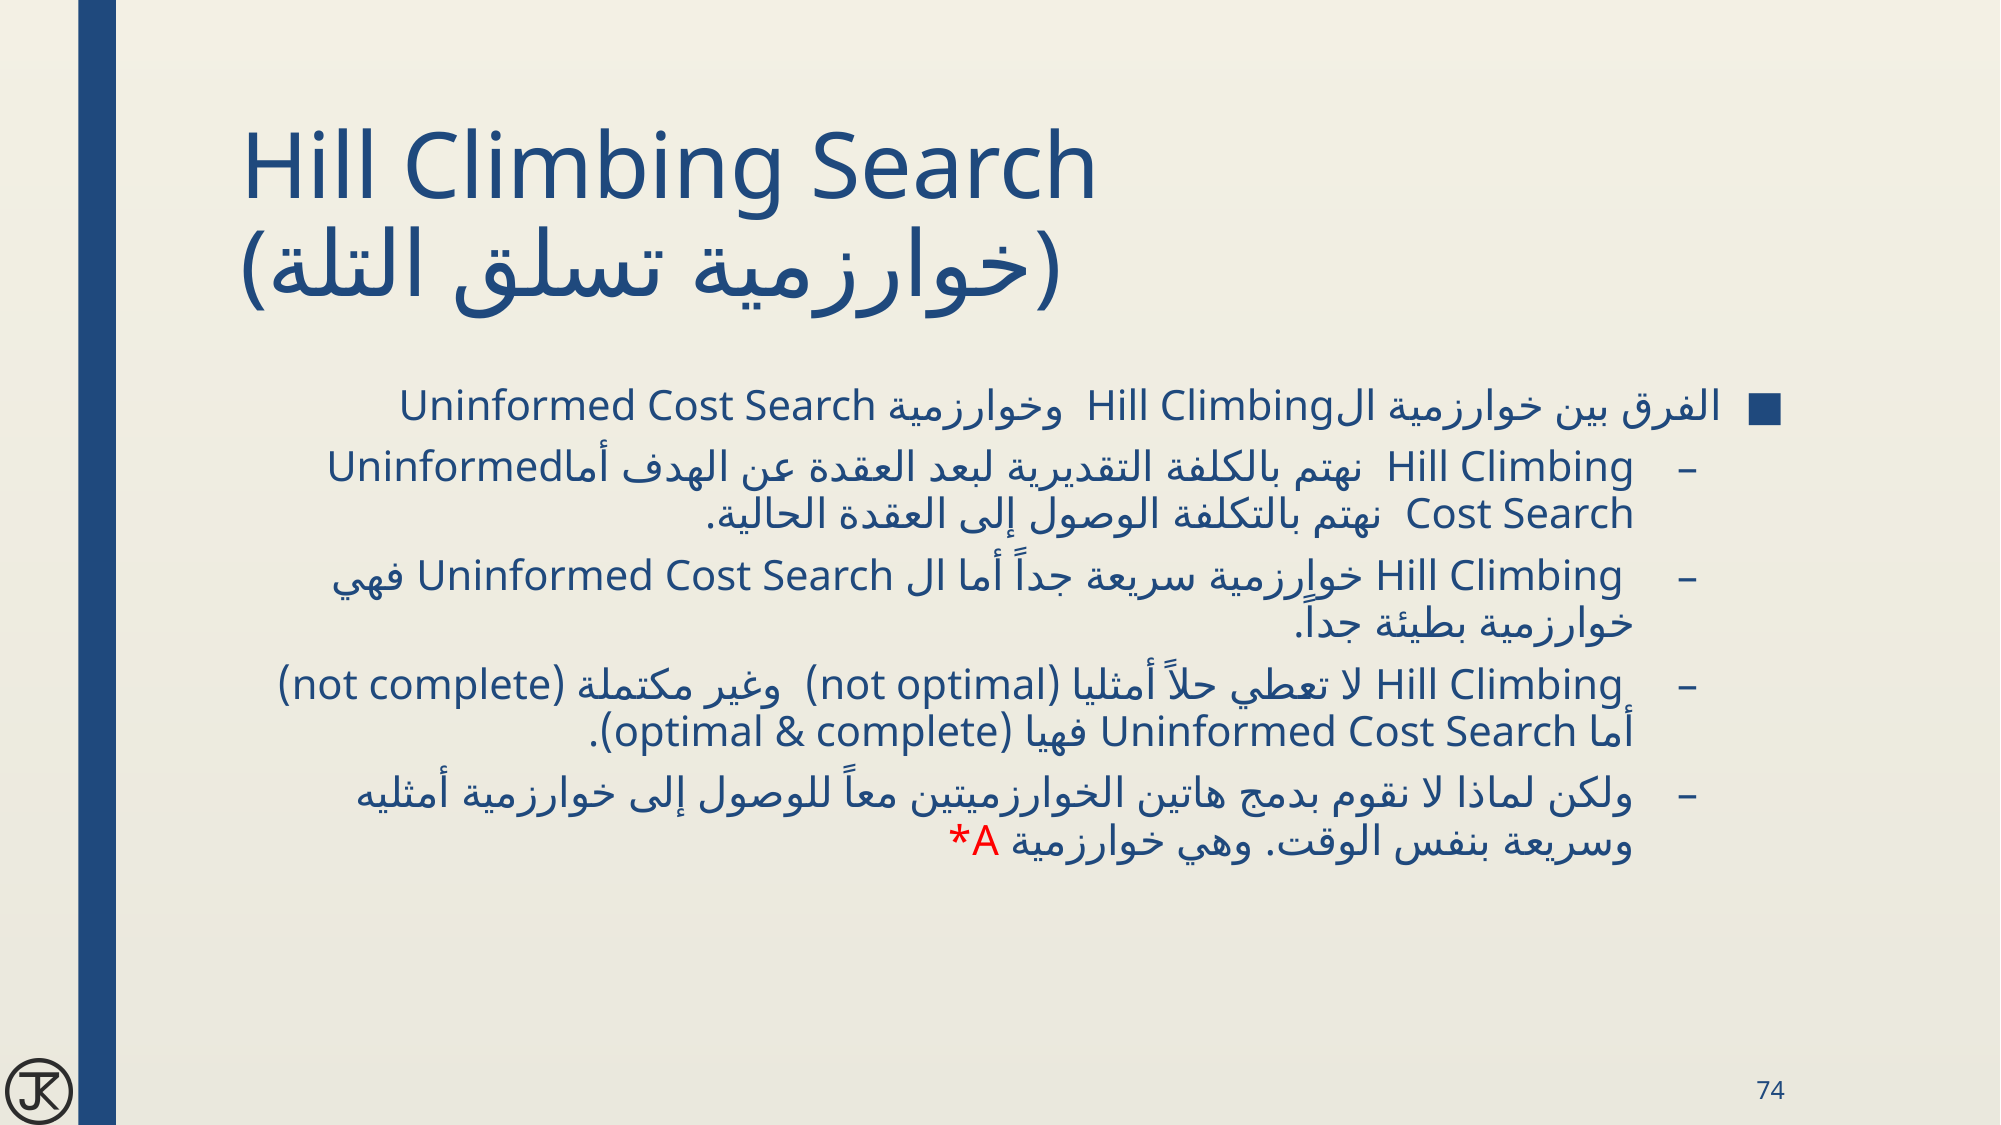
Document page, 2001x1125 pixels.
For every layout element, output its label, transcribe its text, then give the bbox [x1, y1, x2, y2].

picture [5, 1058, 73, 1125]
list الفرق بين خوارزمية الHill Climbing وخوارزمية Uninformed Cost Search Hill Climbing نهتم بالكلفة التقديرية لبعد العقدة عن الهدف أماUninformed Cost Search نهتم بالتكلفة الوصول إلى العقدة الحالية. Hill Climbing خوارزمية سريعة جداً أما ال Uninformed Cost Search فهي خوارزمية بطيئة جداً. Hill Climbing لا تعطي حلاً أمثليا (not optimal) وغير مكتملة (not complete) أما Uninformed Cost Search فهيا (optimal & complete). ولكن لماذا لا نقوم بدمج هاتين الخوارزميتين معاً للوصول إلى خوارزمية أمثليه وسريعة بنفس الوقت. وهي خوارزمية A* [225, 375, 1800, 1030]
title Hill Climbing Search (خوارزمية تسلق التلة) [225, 112, 1800, 357]
slide_number 74 [1553, 1058, 1800, 1125]
